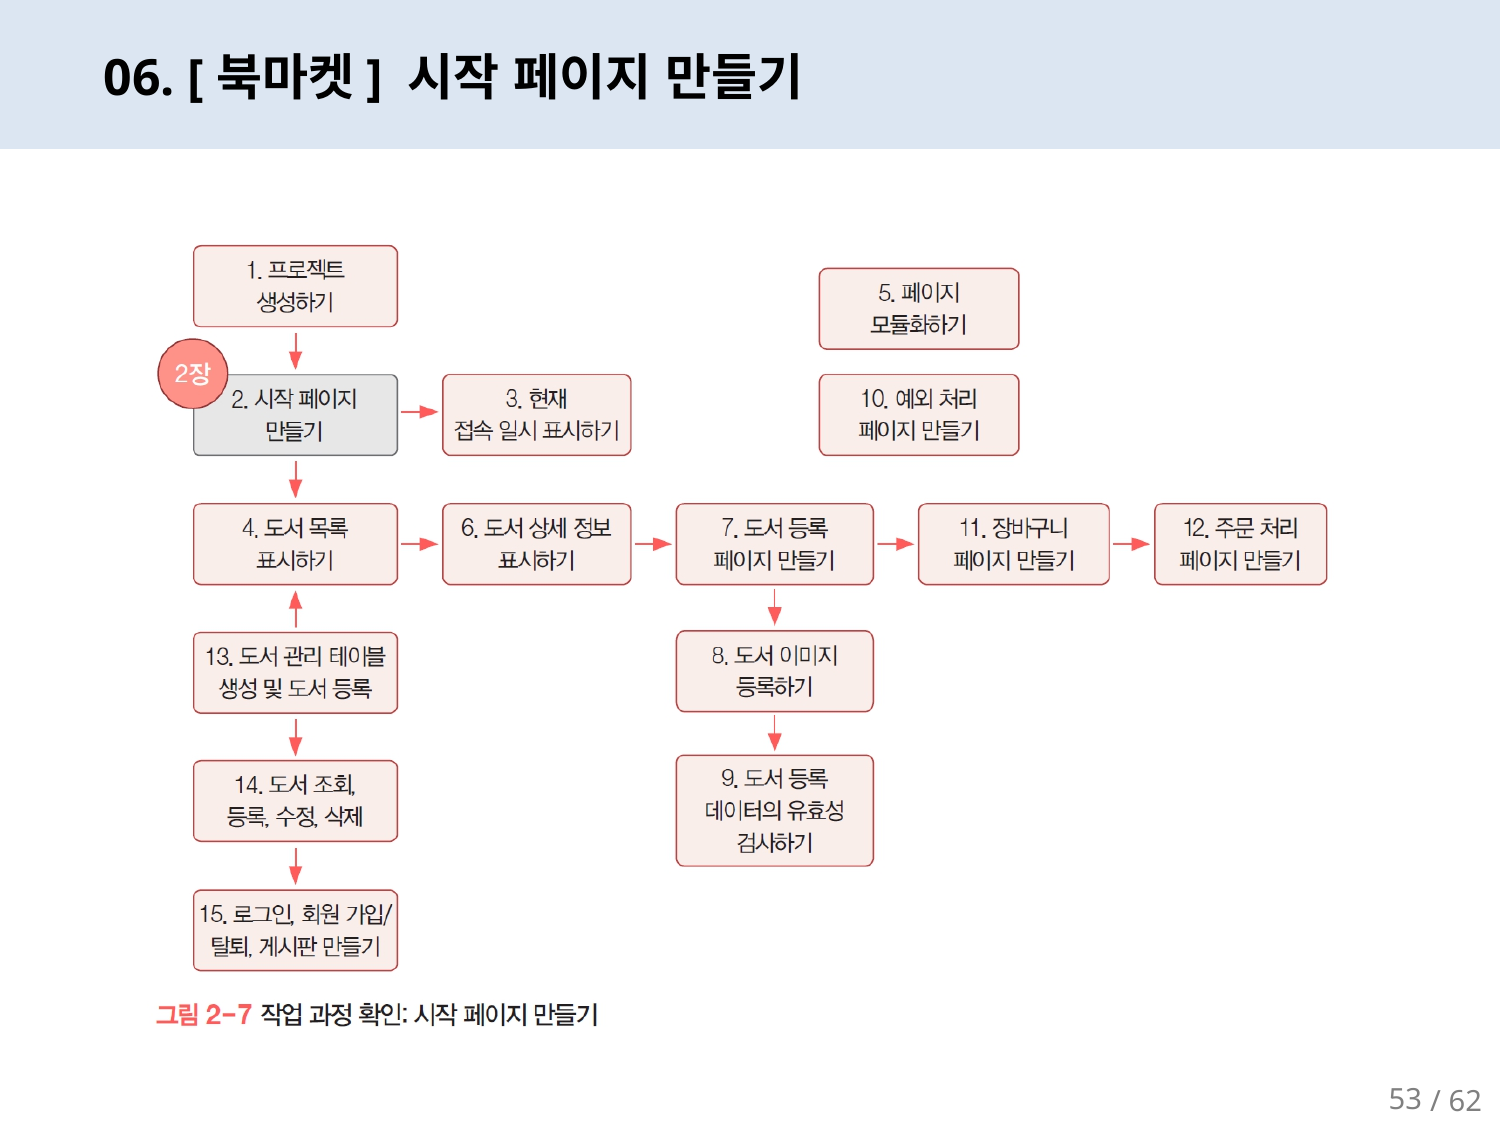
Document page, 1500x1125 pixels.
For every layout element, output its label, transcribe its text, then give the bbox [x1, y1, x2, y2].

title 06. [북마켓] 시작 페이지 만들기 [88, 30, 1211, 121]
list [147, 231, 1341, 1038]
